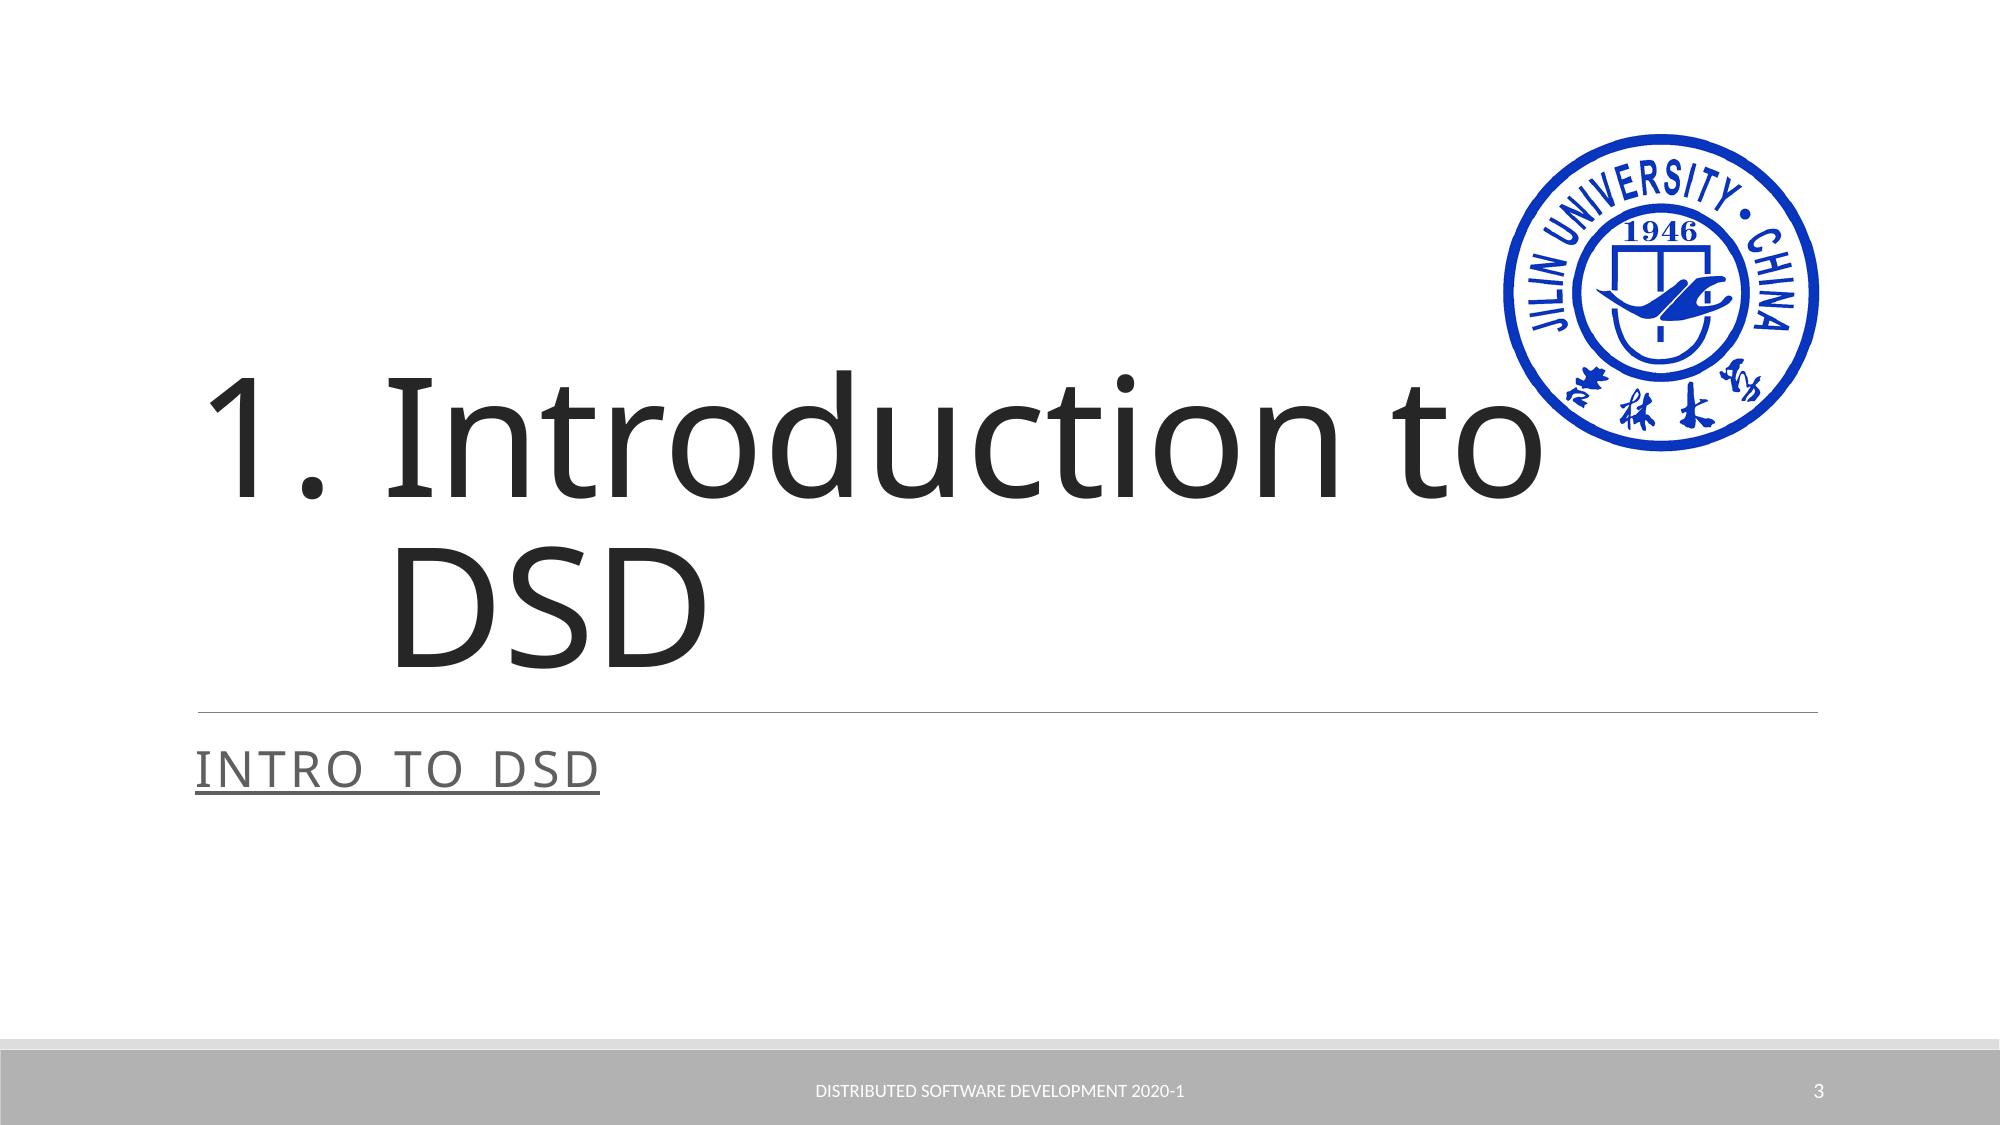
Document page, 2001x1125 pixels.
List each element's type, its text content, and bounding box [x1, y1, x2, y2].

footer Distributed Software Development 2020-1 [604, 1059, 1396, 1120]
slide_number 3 [1624, 1059, 1840, 1120]
title Introduction to DSD [180, 124, 1830, 710]
list Intro_to_DSD [180, 730, 1830, 918]
